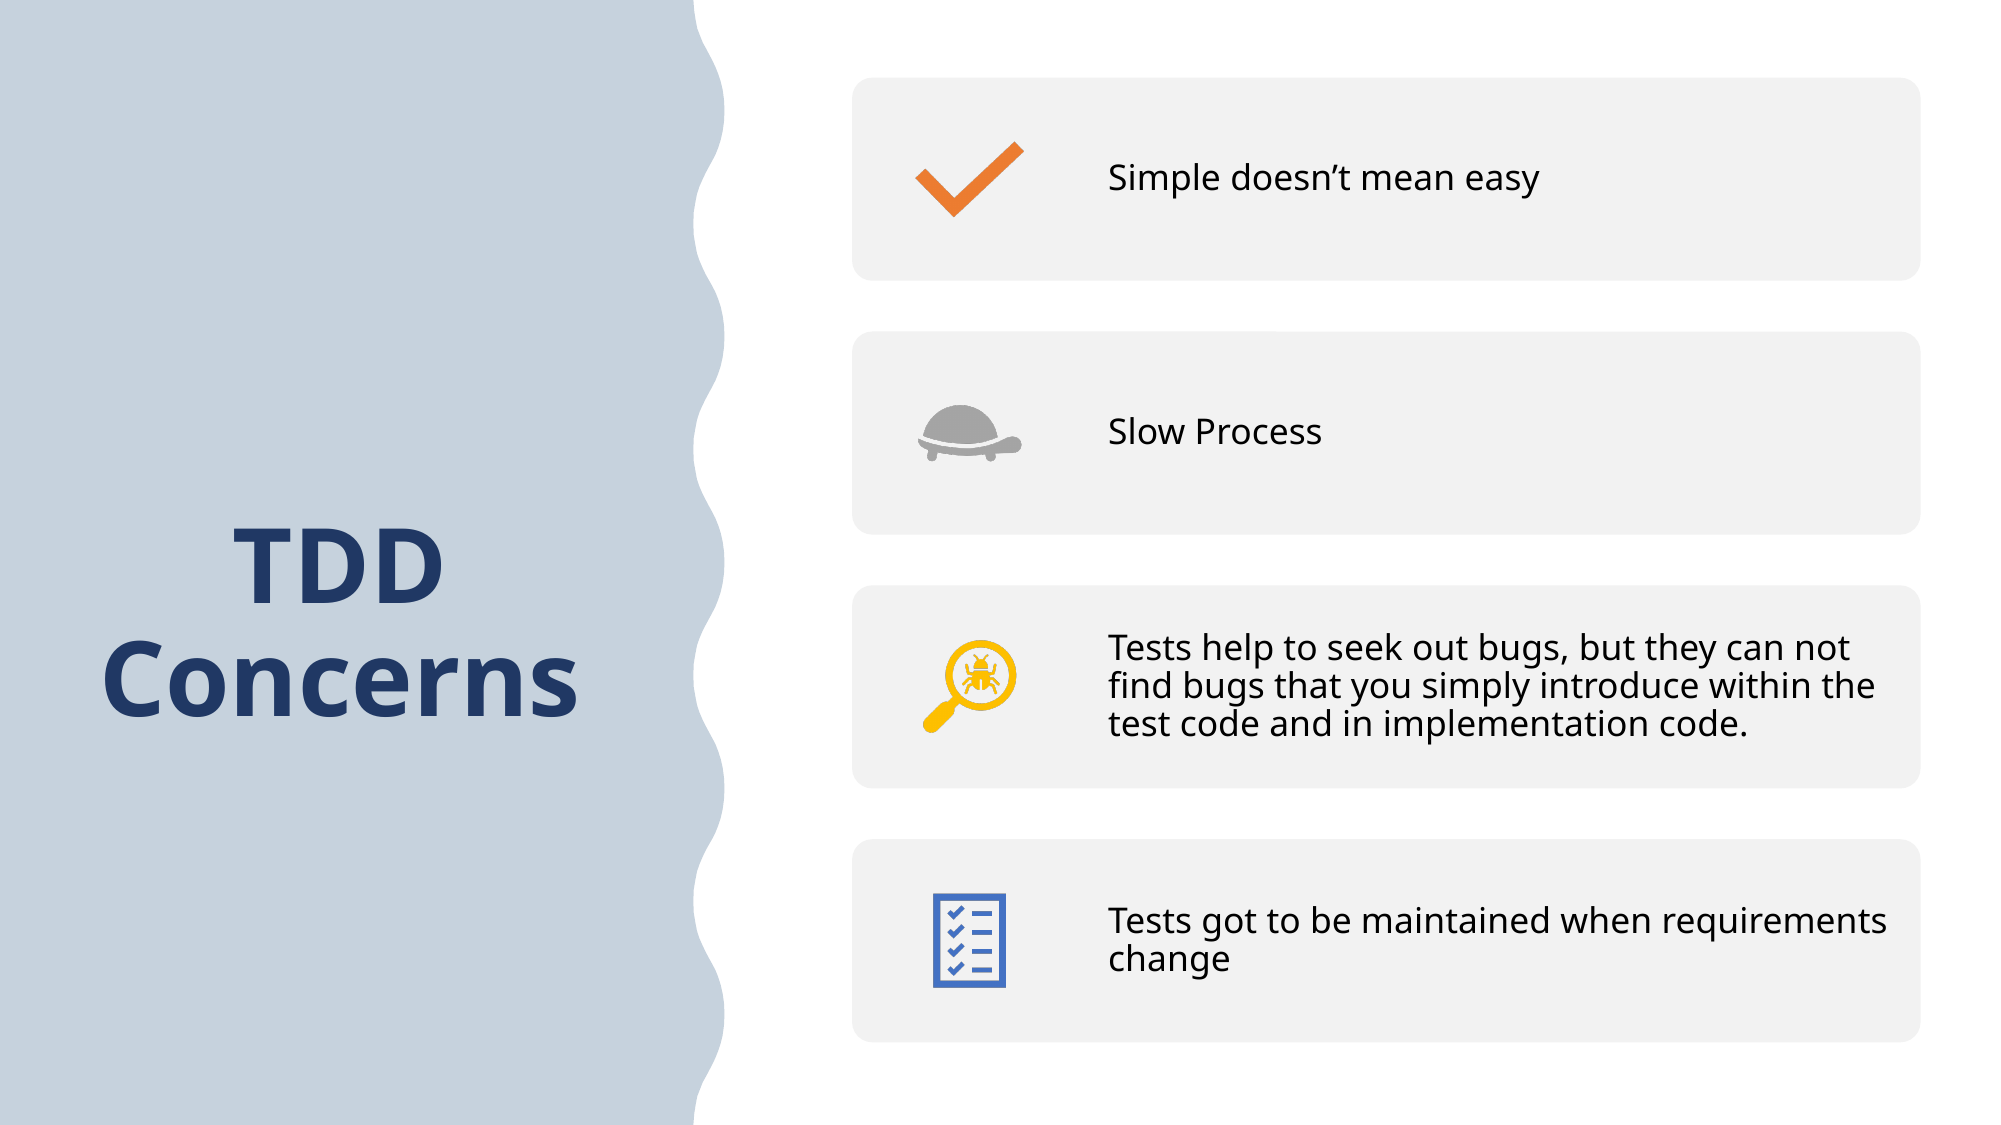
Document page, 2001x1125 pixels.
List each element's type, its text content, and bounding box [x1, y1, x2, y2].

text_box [851, 76, 1921, 1043]
text_box [0, 0, 727, 1125]
title TDD Concerns [75, 118, 606, 747]
text_box [696, 0, 2000, 1125]
